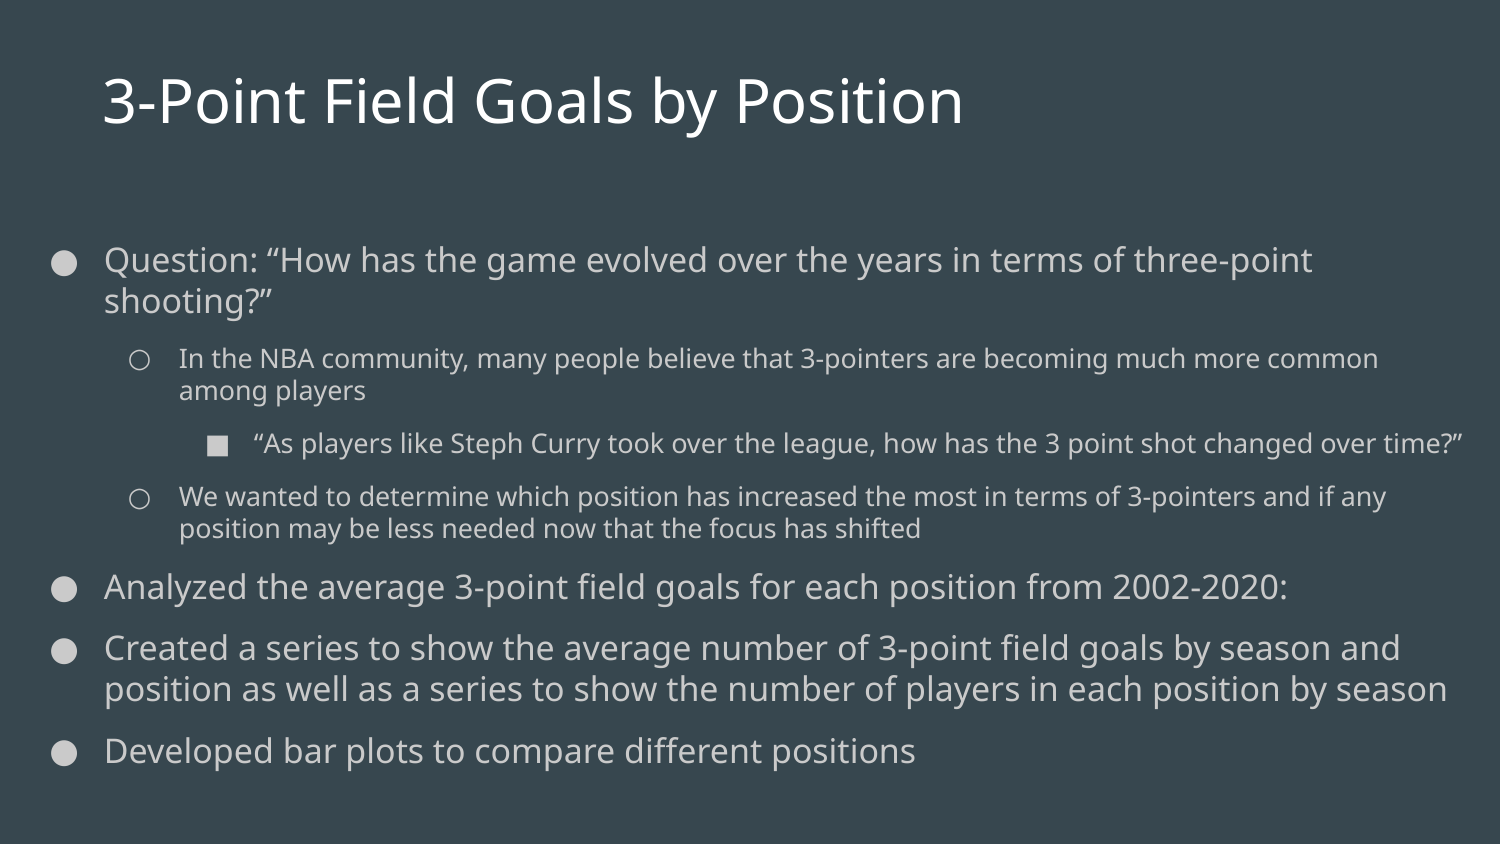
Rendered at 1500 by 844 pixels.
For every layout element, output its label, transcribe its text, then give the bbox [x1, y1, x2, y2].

text_box Question: “How has the game evolved over the years in terms of three-point shooting?” In the NBA community, many people believe that 3-pointers are becoming much more common among players “As players like Steph Curry took over the league, how has the 3 point shot changed over time?” We wanted to determine which position has increased the most in terms of 3-pointers and if any position may be less needed now that the focus has shifted Analyzed the average 3-point field goals for each position from 2002-2020: Created a series to show the average number of 3-point field goals by season and position as well as a series to show the number of players in each position by season Developed bar plots to compare different positions [13, 223, 1487, 844]
title 3-Point Field Goals by Position [87, 47, 1376, 152]
